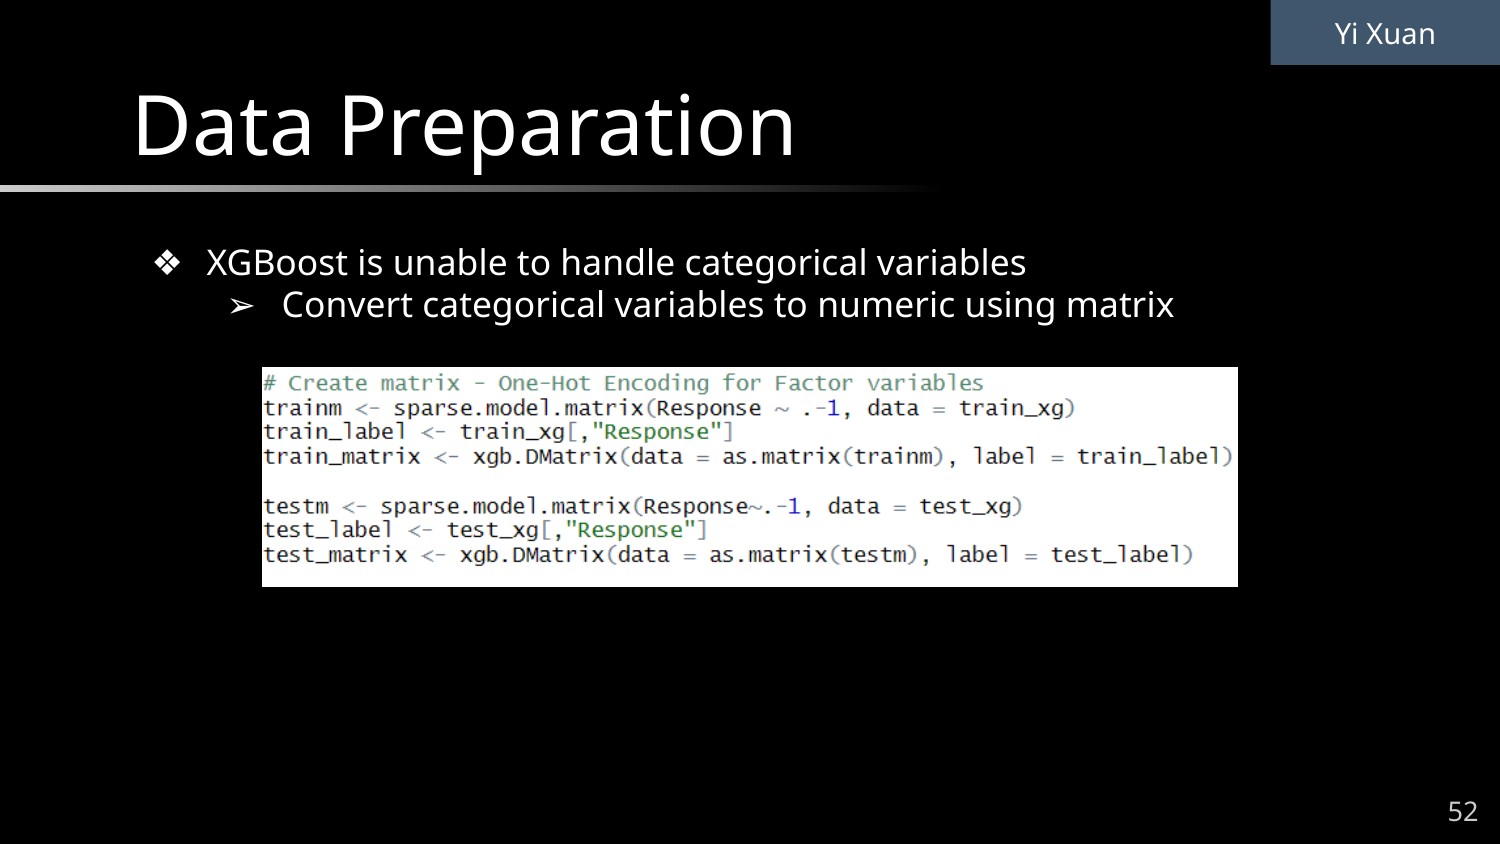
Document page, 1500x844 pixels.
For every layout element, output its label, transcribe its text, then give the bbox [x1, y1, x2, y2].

picture [262, 367, 1238, 587]
title Data Preparation [116, 56, 1384, 152]
text_box Yi Xuan [1270, 0, 1500, 65]
slide_number 52 [1403, 779, 1494, 844]
text_box XGBoost is unable to handle categorical variables Convert categorical variables to numeric using matrix [116, 224, 1271, 340]
